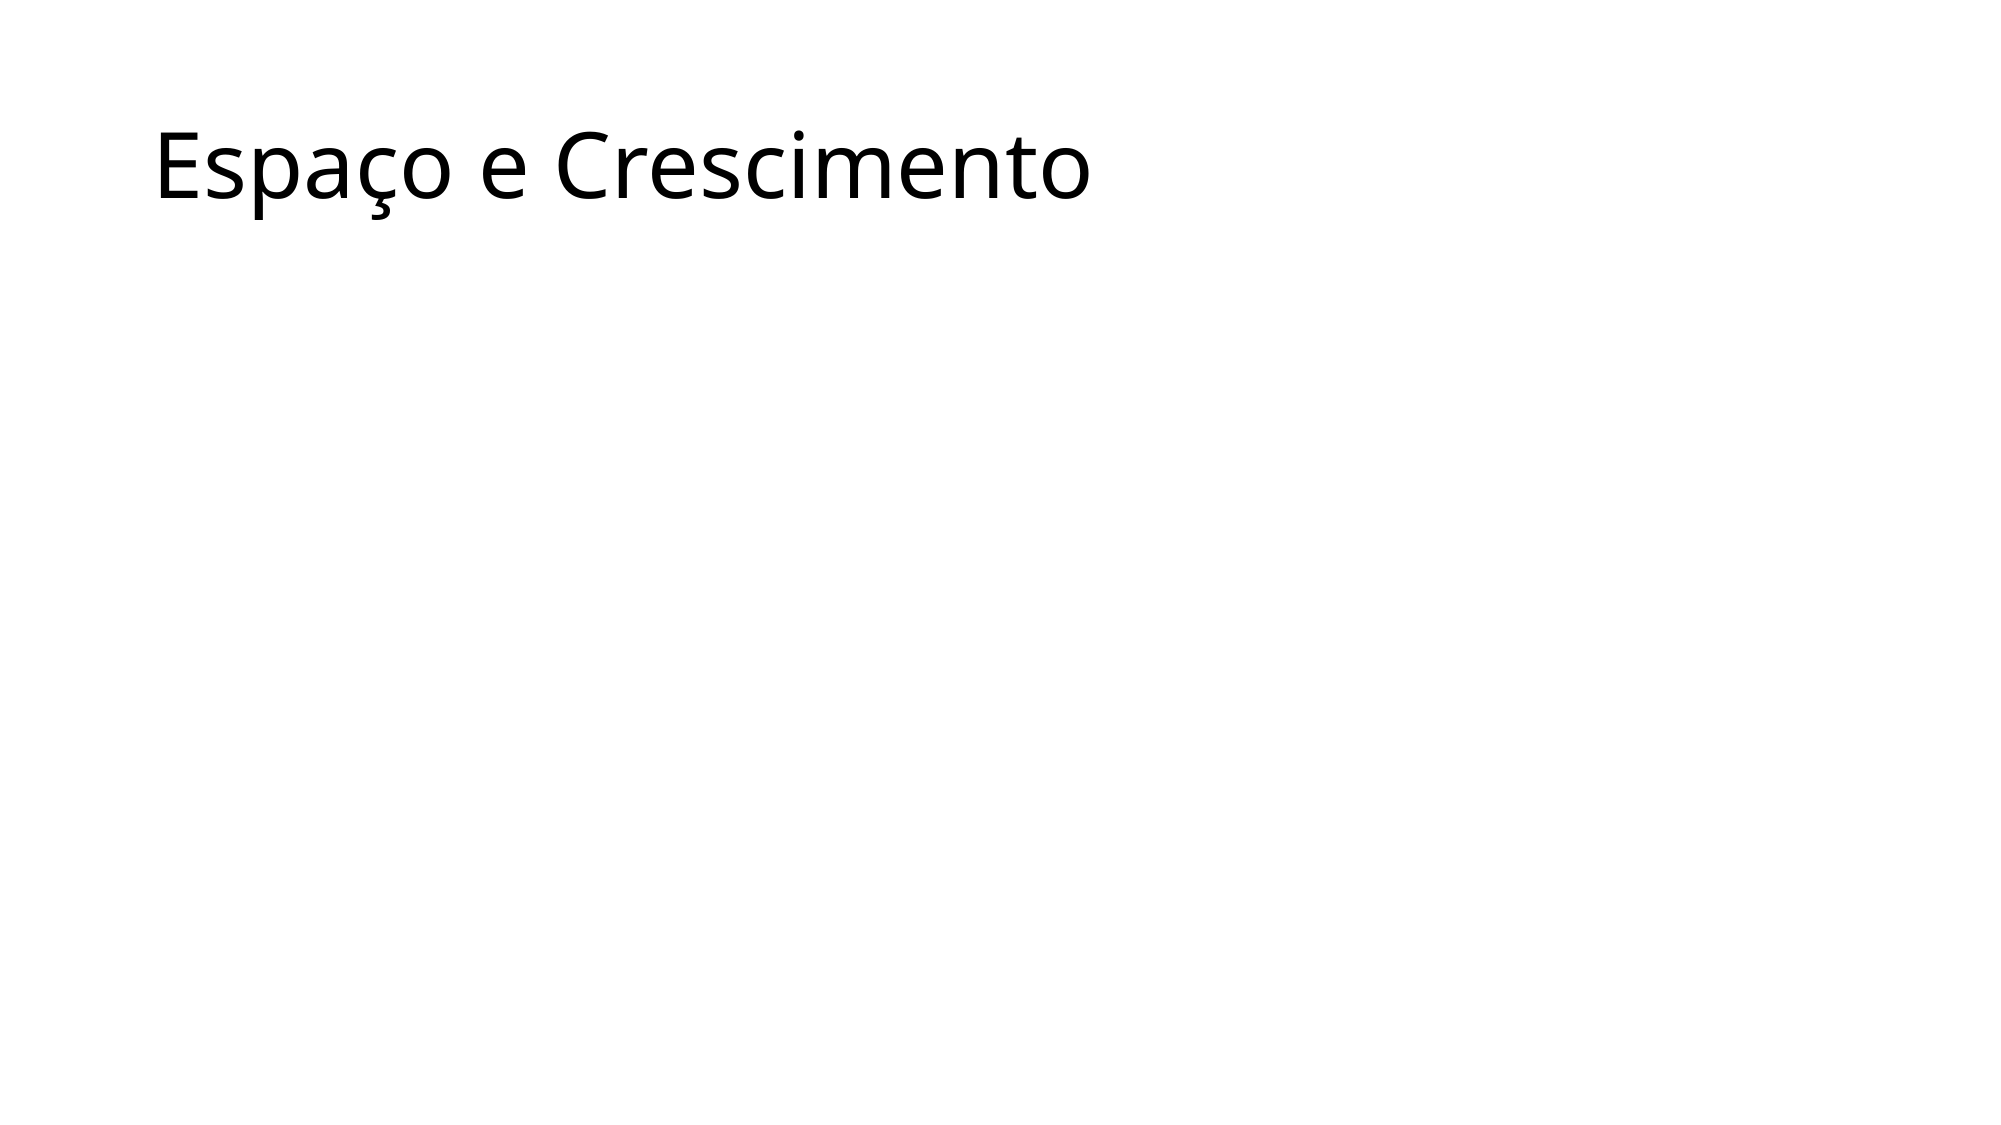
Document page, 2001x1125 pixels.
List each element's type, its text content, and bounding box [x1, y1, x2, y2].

title Espaço e Crescimento [137, 59, 1863, 278]
